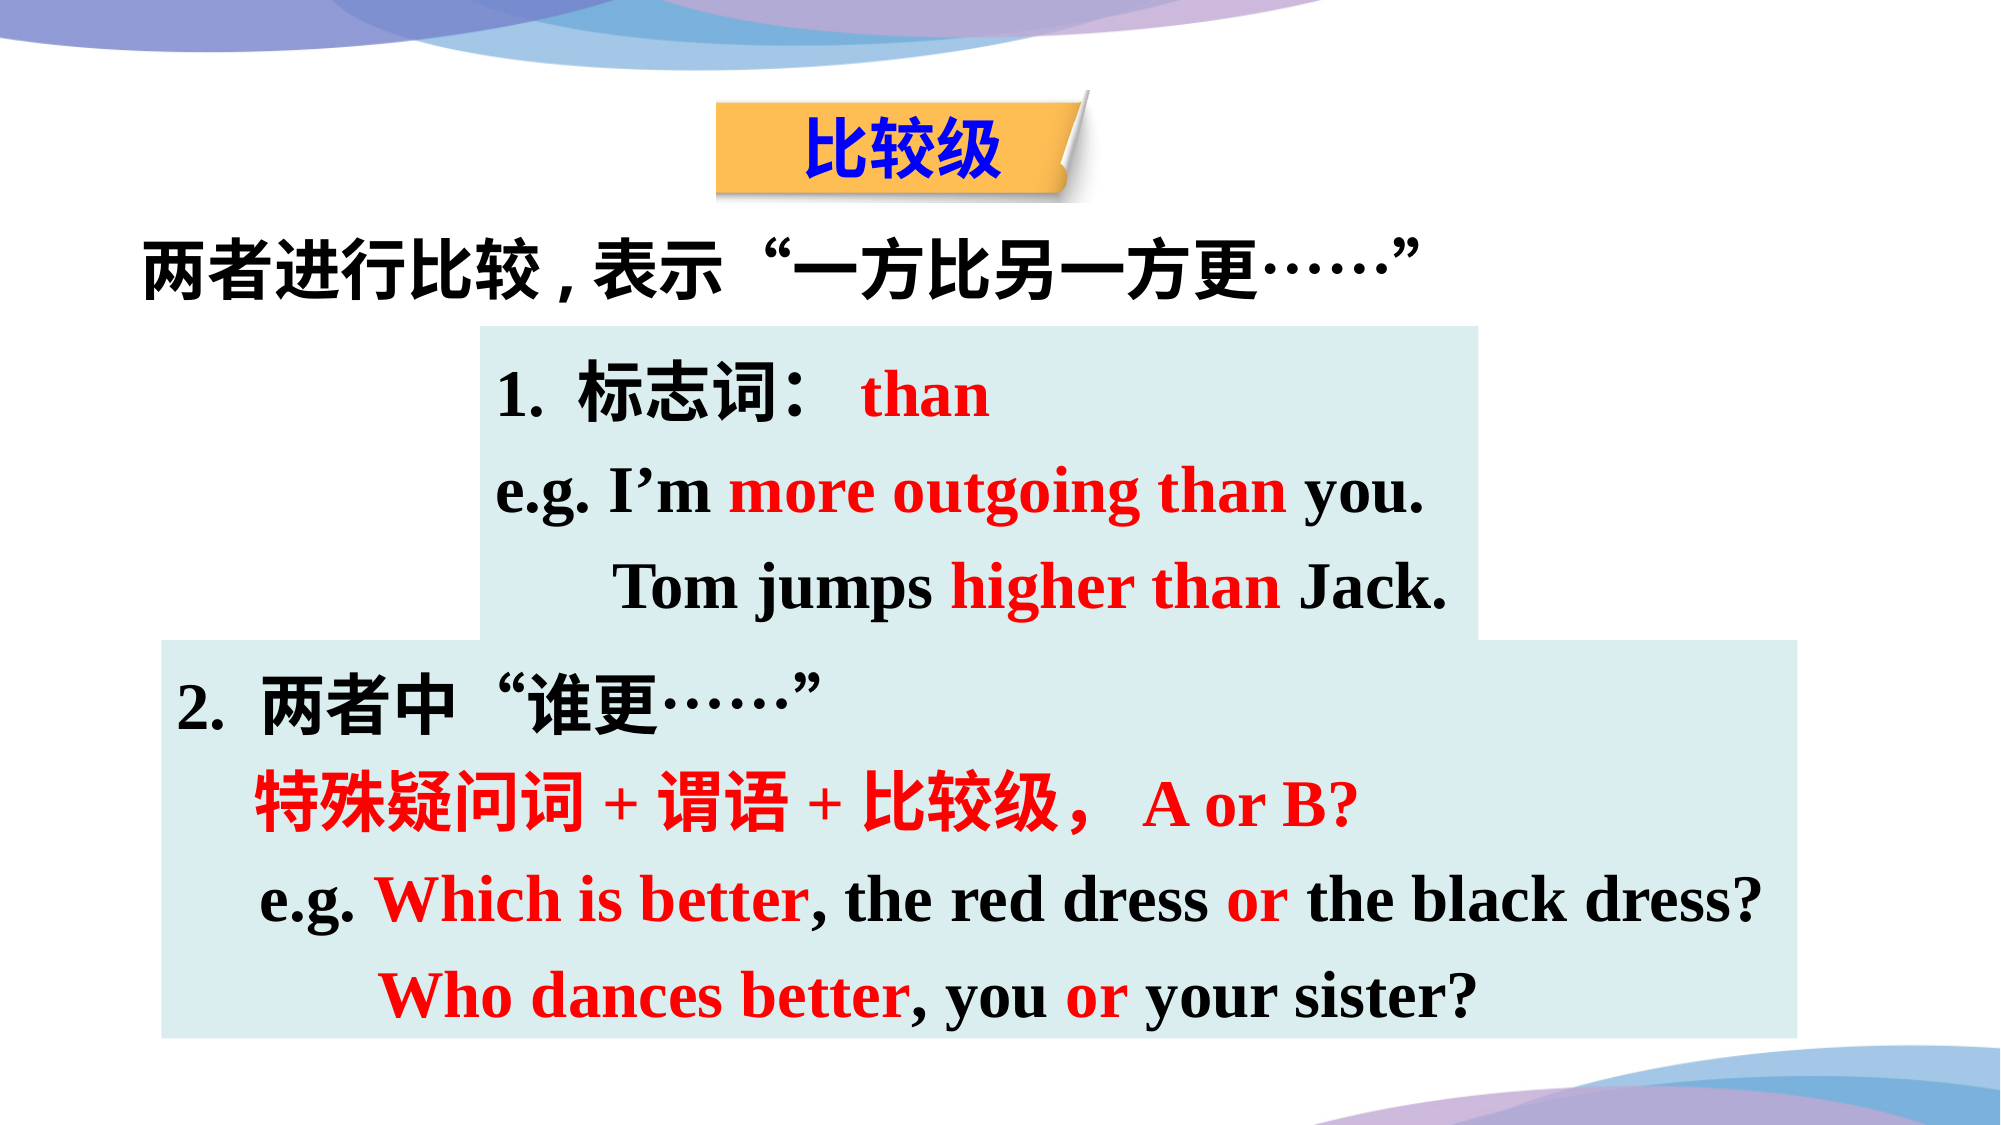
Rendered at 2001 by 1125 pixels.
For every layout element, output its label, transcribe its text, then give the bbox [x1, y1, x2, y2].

picture [0, 0, 2001, 1125]
text_box 1. 标志词：than e.g. I’m more outgoing than you. Tom jumps higher than Jack. [480, 333, 1479, 640]
text_box 两者进行比较,表示“一方比另一方更……” [125, 202, 1494, 333]
text_box 2. 两者中“谁更……” 特殊疑问词+谓语+比较级，A or B? e.g. Which is better, the red dress or the black dress? Who dances better, you or your sister? [161, 640, 1798, 1039]
